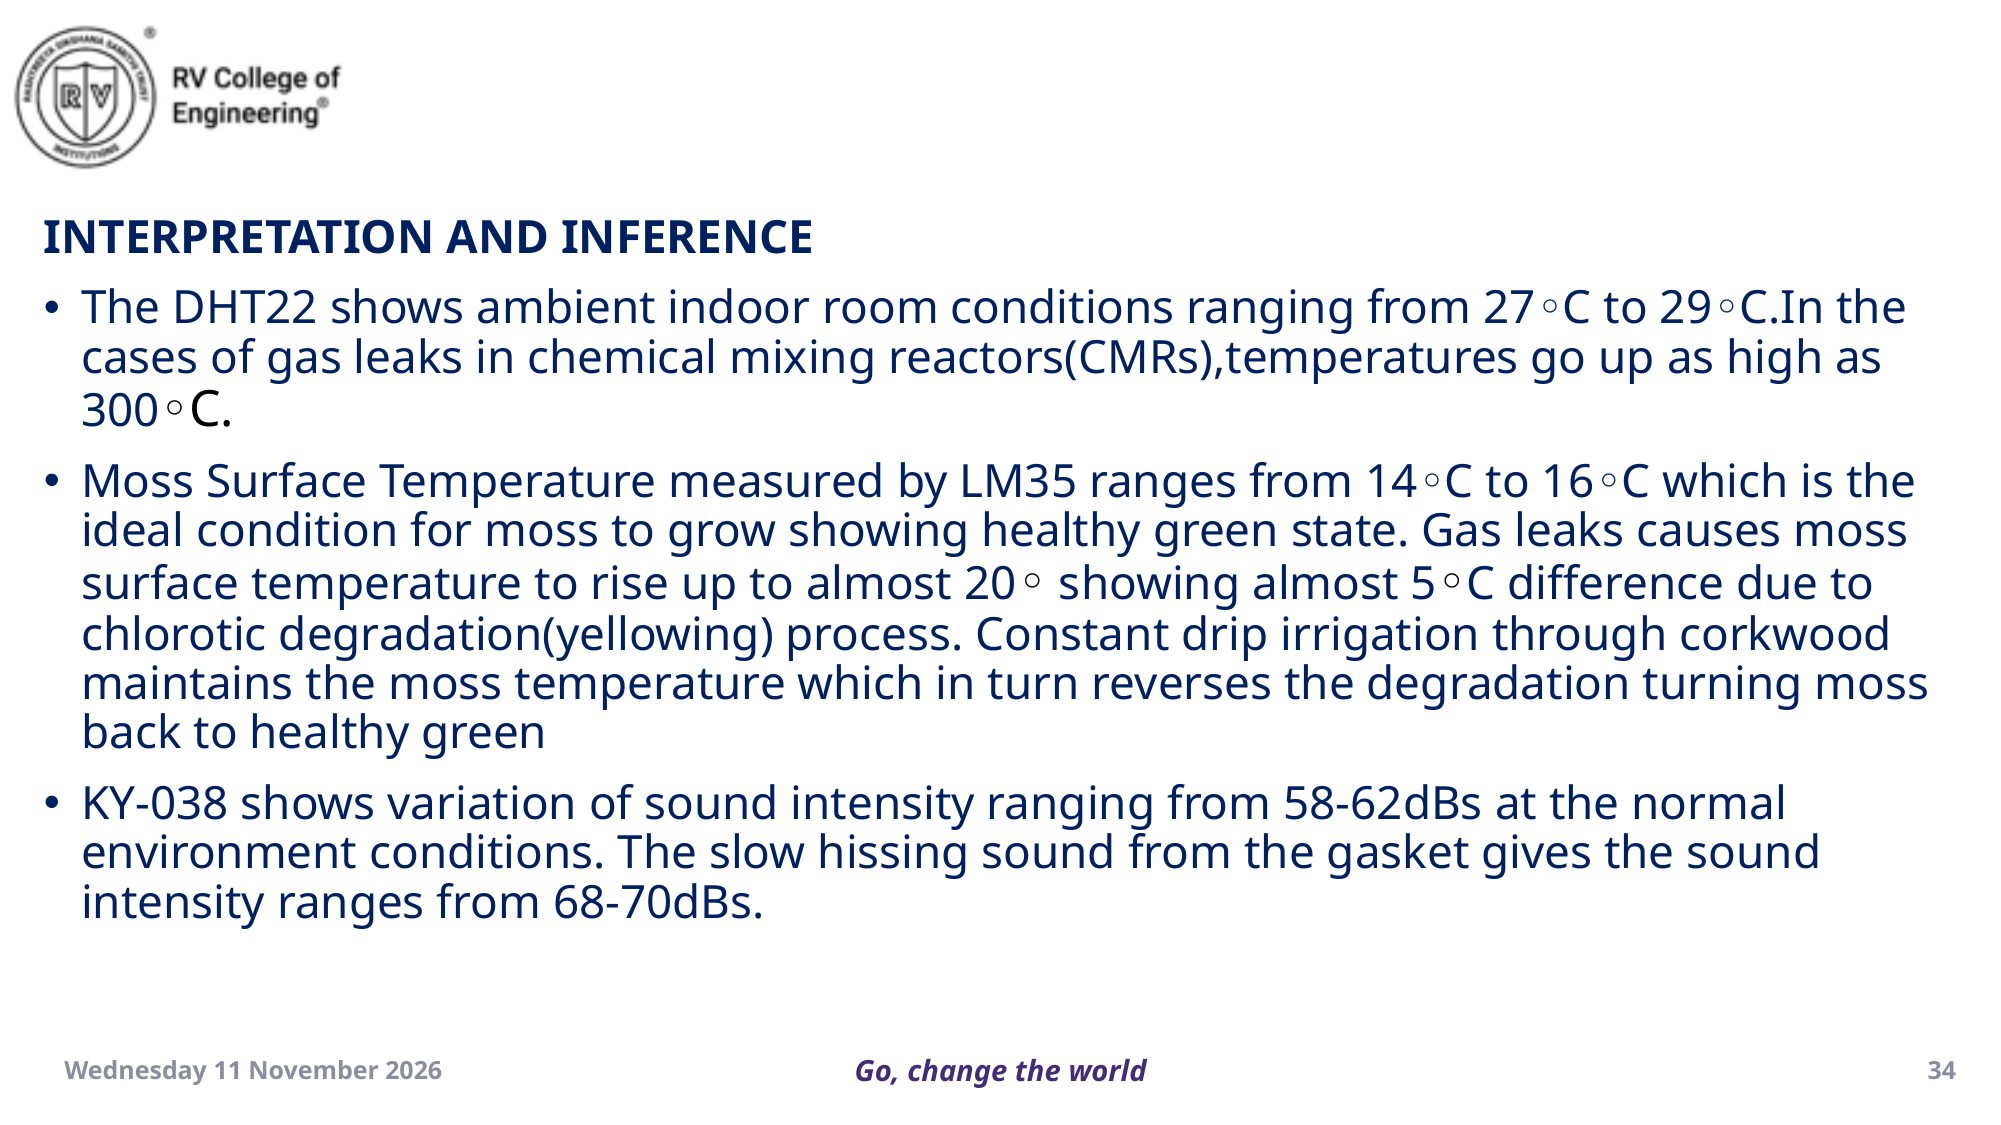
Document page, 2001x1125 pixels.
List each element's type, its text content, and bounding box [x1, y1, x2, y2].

list INTERPRETATION AND INFERENCE The DHT22 shows ambient indoor room conditions ranging from 27◦C to 29◦C.In the cases of gas leaks in chemical mixing reactors(CMRs),temperatures go up as high as 300◦C. Moss Surface Temperature measured by LM35 ranges from 14◦C to 16◦C which is the ideal condition for moss to grow showing healthy green state. Gas leaks causes moss surface temperature to rise up to almost 20◦ showing almost 5◦C difference due to chlorotic degradation(yellowing) process. Constant drip irrigation through corkwood maintains the moss temperature which in turn reverses the degradation turning moss back to healthy green KY-038 shows variation of sound intensity ranging from 58-62dBs at the normal environment conditions. The slow hissing sound from the gasket gives the sound intensity ranges from 68-70dBs. [28, 206, 1972, 1014]
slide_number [28, 1041, 479, 1102]
picture [0, 12, 363, 177]
slide_number 34 [1521, 1041, 1972, 1102]
